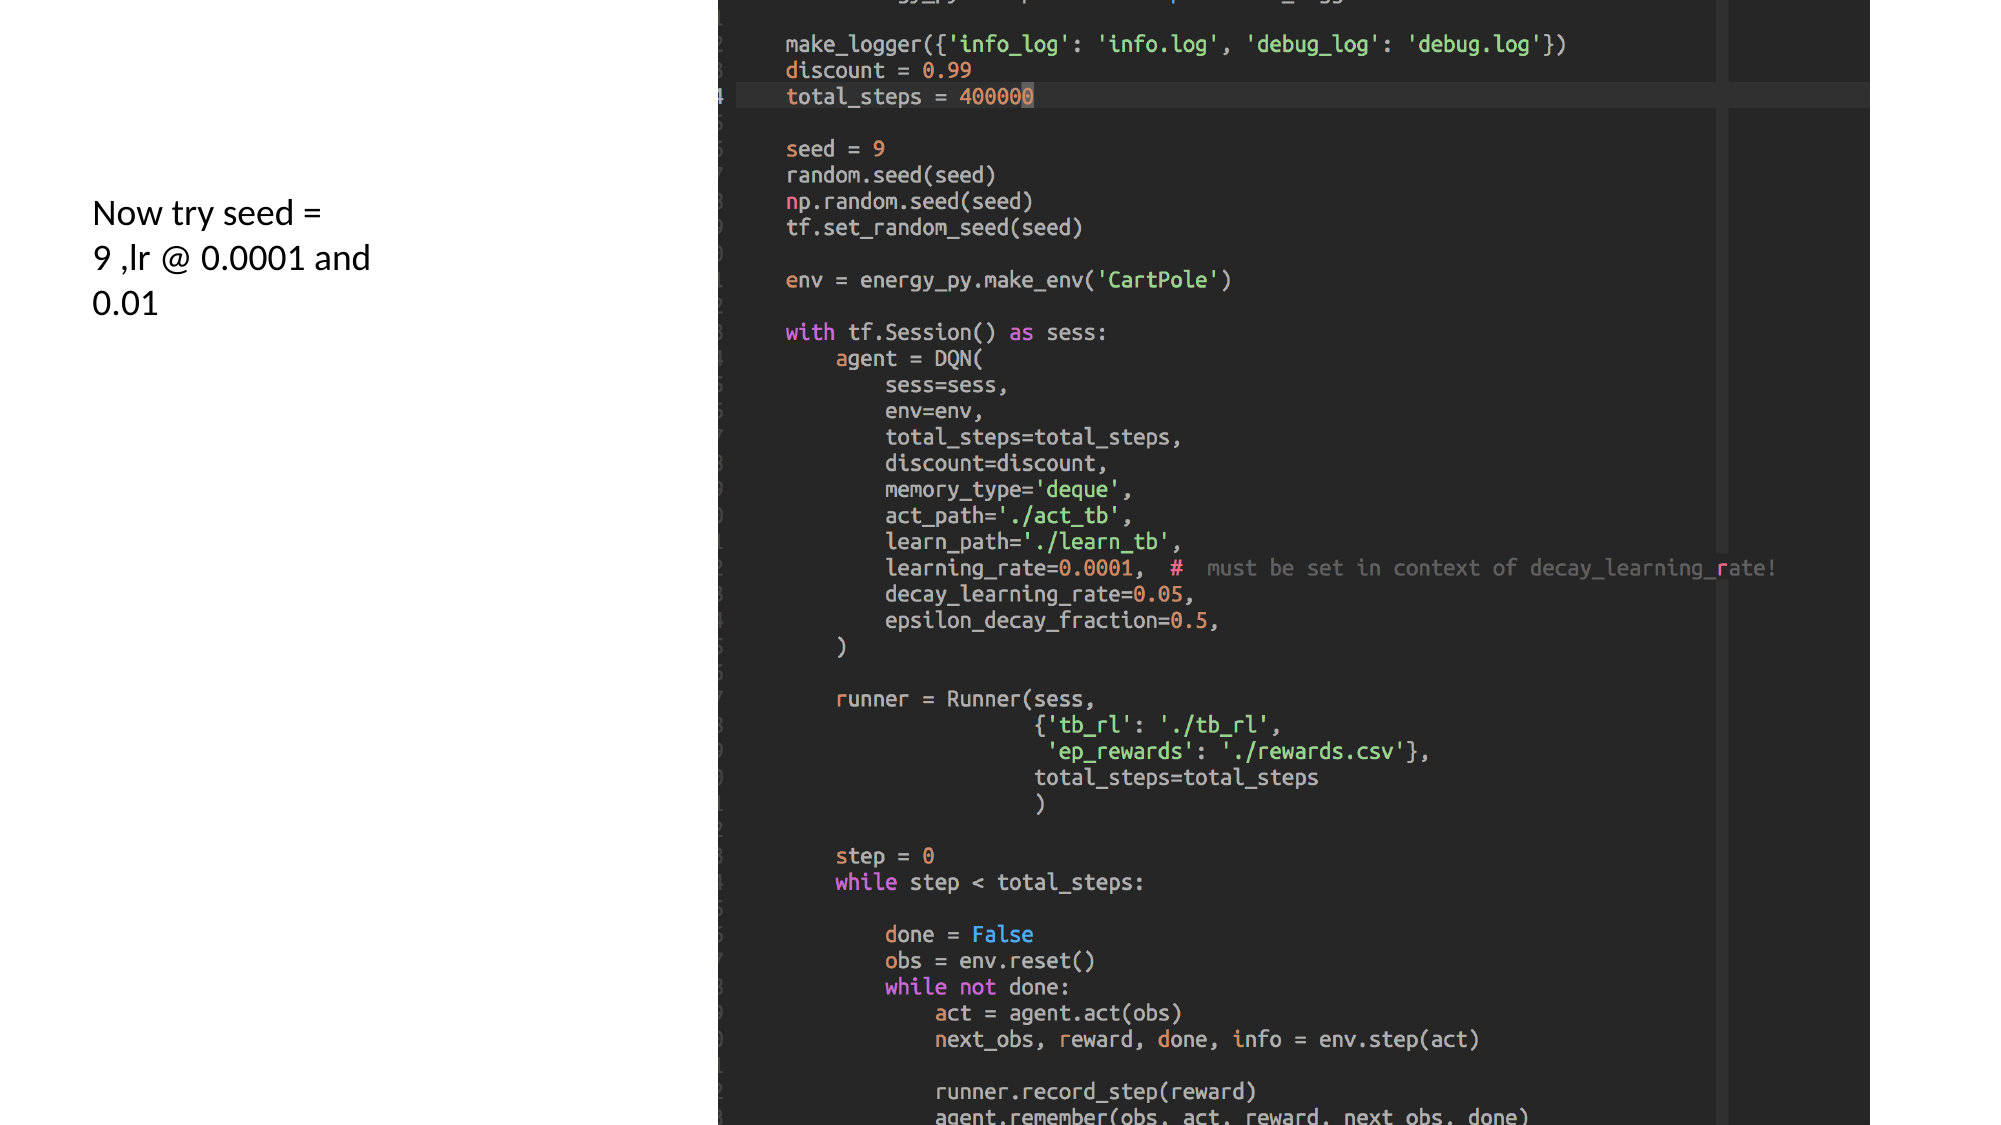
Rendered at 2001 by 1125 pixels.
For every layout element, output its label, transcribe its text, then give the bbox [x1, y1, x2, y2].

picture [718, 0, 1870, 1125]
text_box Now try seed = 9 ,lr @ 0.0001 and 0.01 [77, 180, 392, 330]
